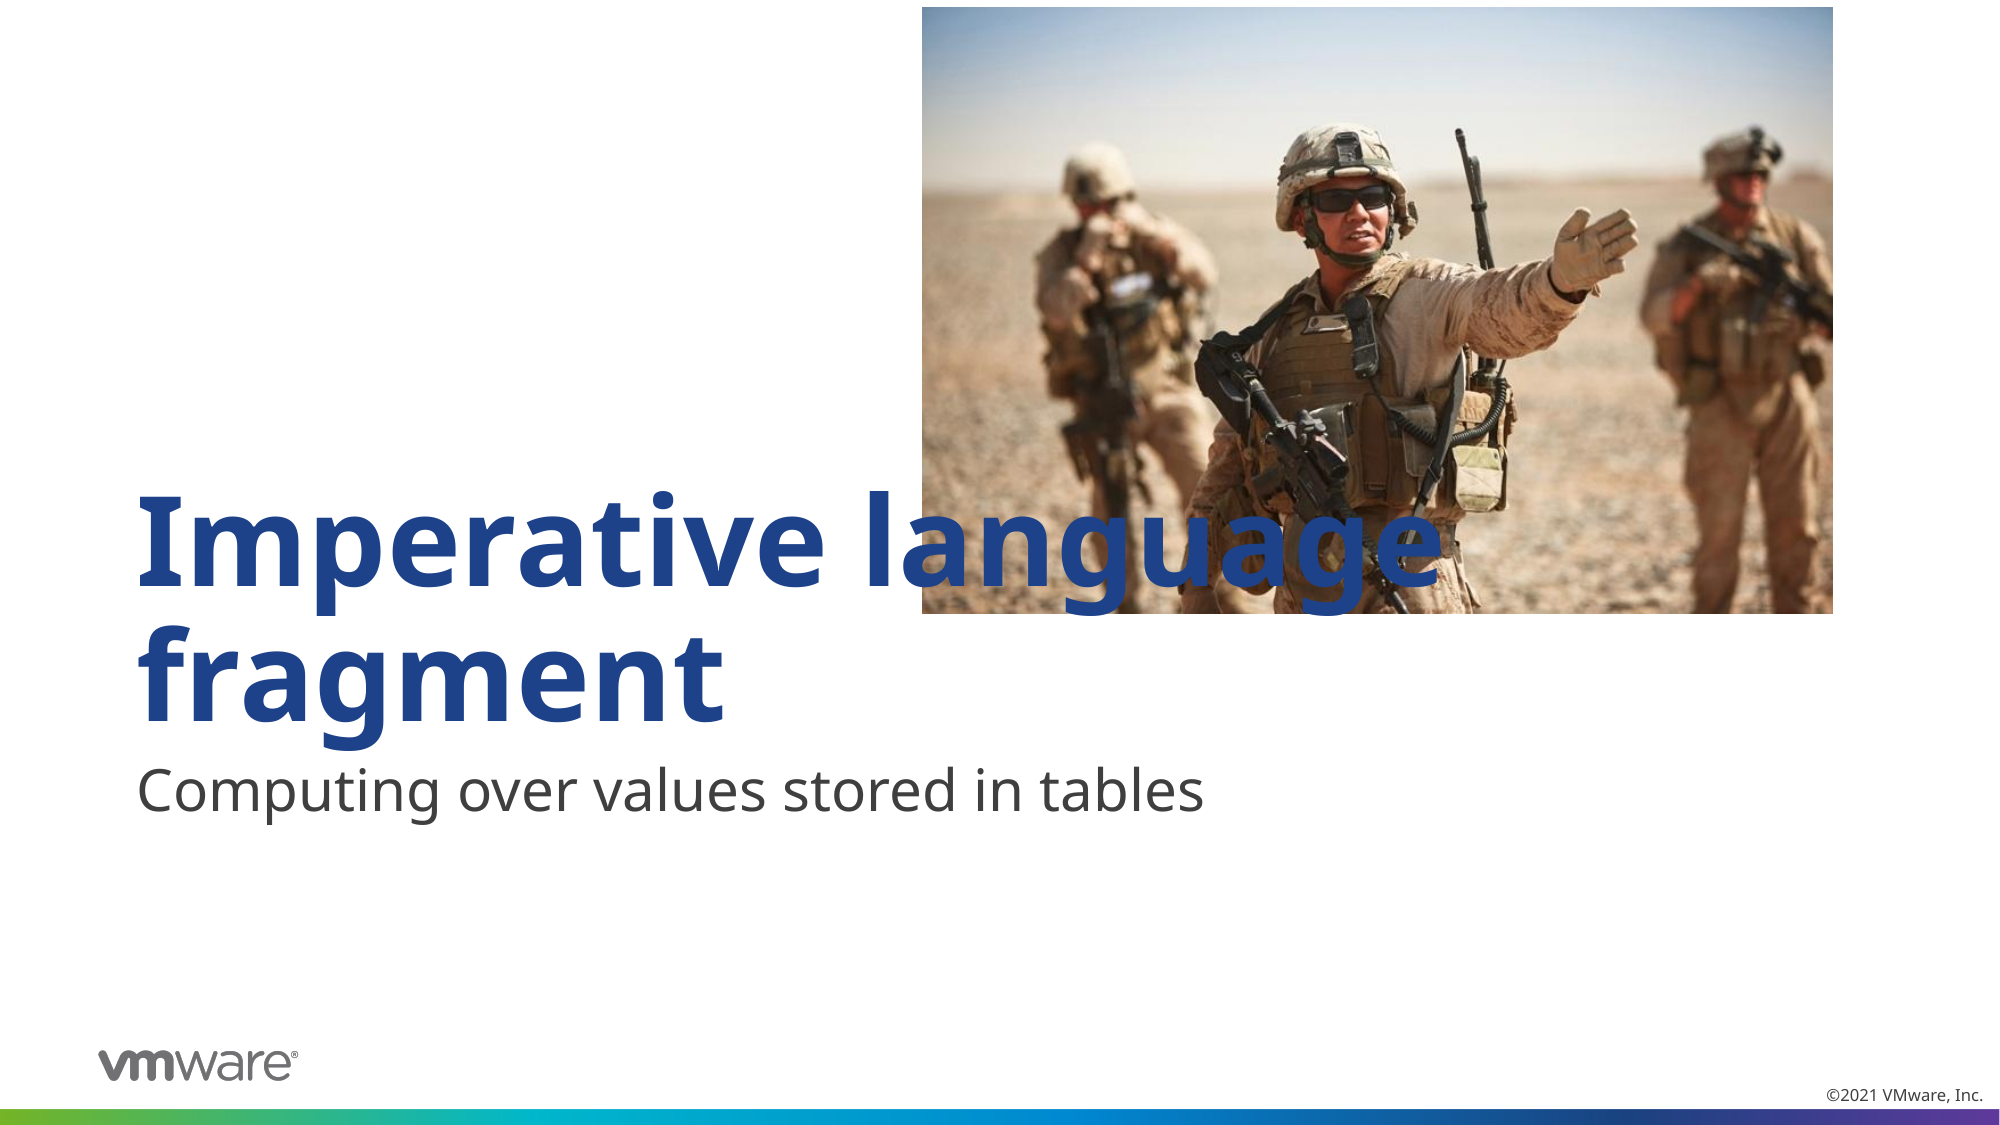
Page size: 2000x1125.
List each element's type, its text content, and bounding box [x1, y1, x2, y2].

picture [922, 7, 1833, 615]
picture [1075, 1109, 2000, 1125]
list Computing over values stored in tables [136, 752, 1861, 999]
title Imperative language fragment [136, 280, 1861, 749]
picture [0, 1020, 720, 1125]
